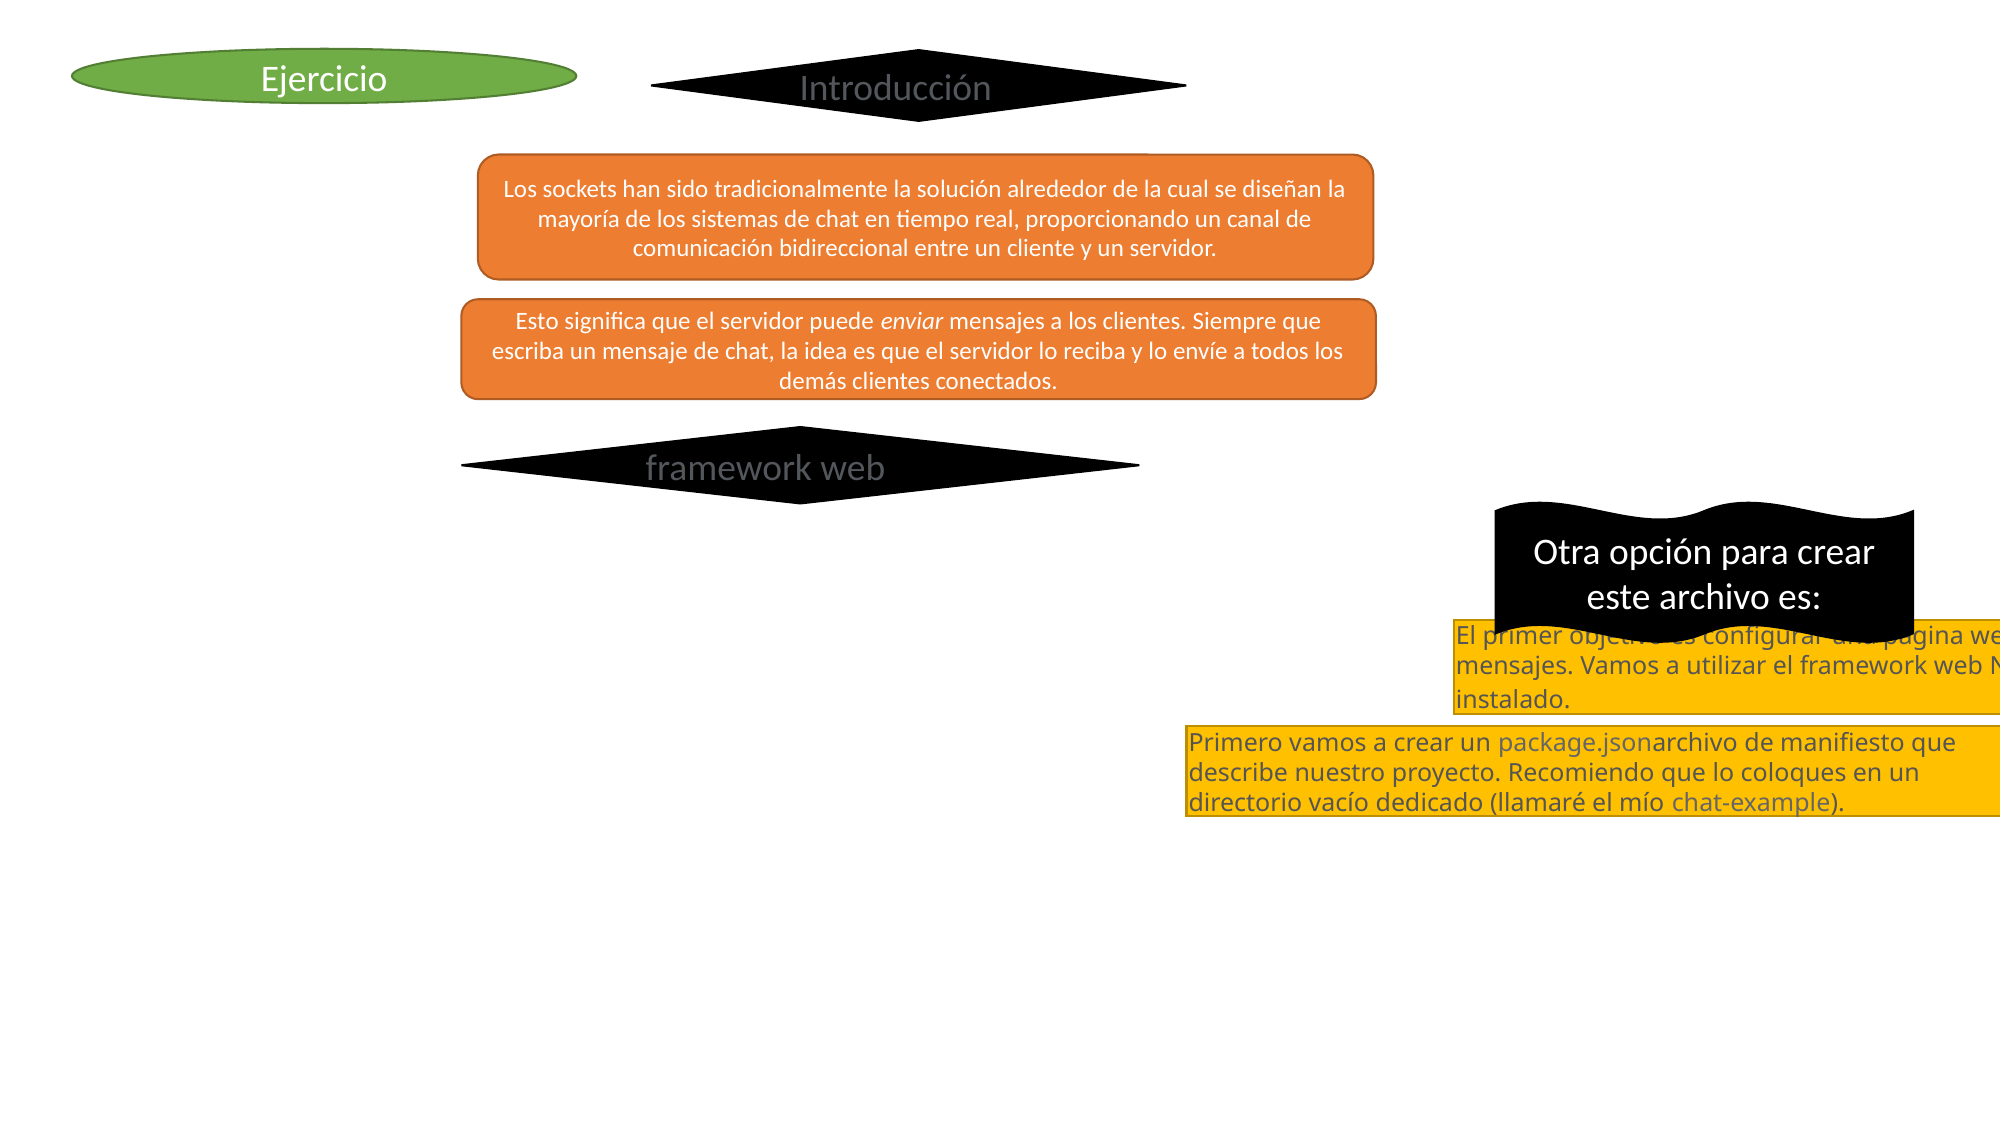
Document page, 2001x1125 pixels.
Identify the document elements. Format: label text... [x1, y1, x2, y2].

text_box Ejercicio [71, 48, 577, 104]
text_box Introducción [651, 50, 1187, 121]
text_box Los sockets han sido tradicionalmente la solución alrededor de la cual se diseñan la mayoría de los sistemas de chat en tiempo real, proporcionando un canal de comunicación bidireccional entre un cliente y un servidor. [477, 154, 1374, 280]
text_box Otra opción para crear este archivo es: [1495, 502, 1914, 642]
text_box Esto significa que el servidor puede enviar mensajes a los clientes. Siempre que escriba un mensaje de chat, la idea es que el servidor lo reciba y lo envíe a todos los demás clientes conectados. [461, 299, 1376, 400]
text_box [137, 59, 1863, 278]
text_box framework web [461, 427, 1140, 504]
text_box El primer objetivo es configurar una página web HTML simple que sirva un formulario y una lista de mensajes. Vamos a utilizar el framework web Node.JS expresspara este fin. Asegúrese de que Node.JS está instalado. [1453, 619, 2000, 714]
text_box Primero vamos a crear un package.jsonarchivo de manifiesto que describe nuestro proyecto. Recomiendo que lo coloques en un directorio vacío dedicado (llamaré el mío chat-example). [1186, 725, 2000, 816]
